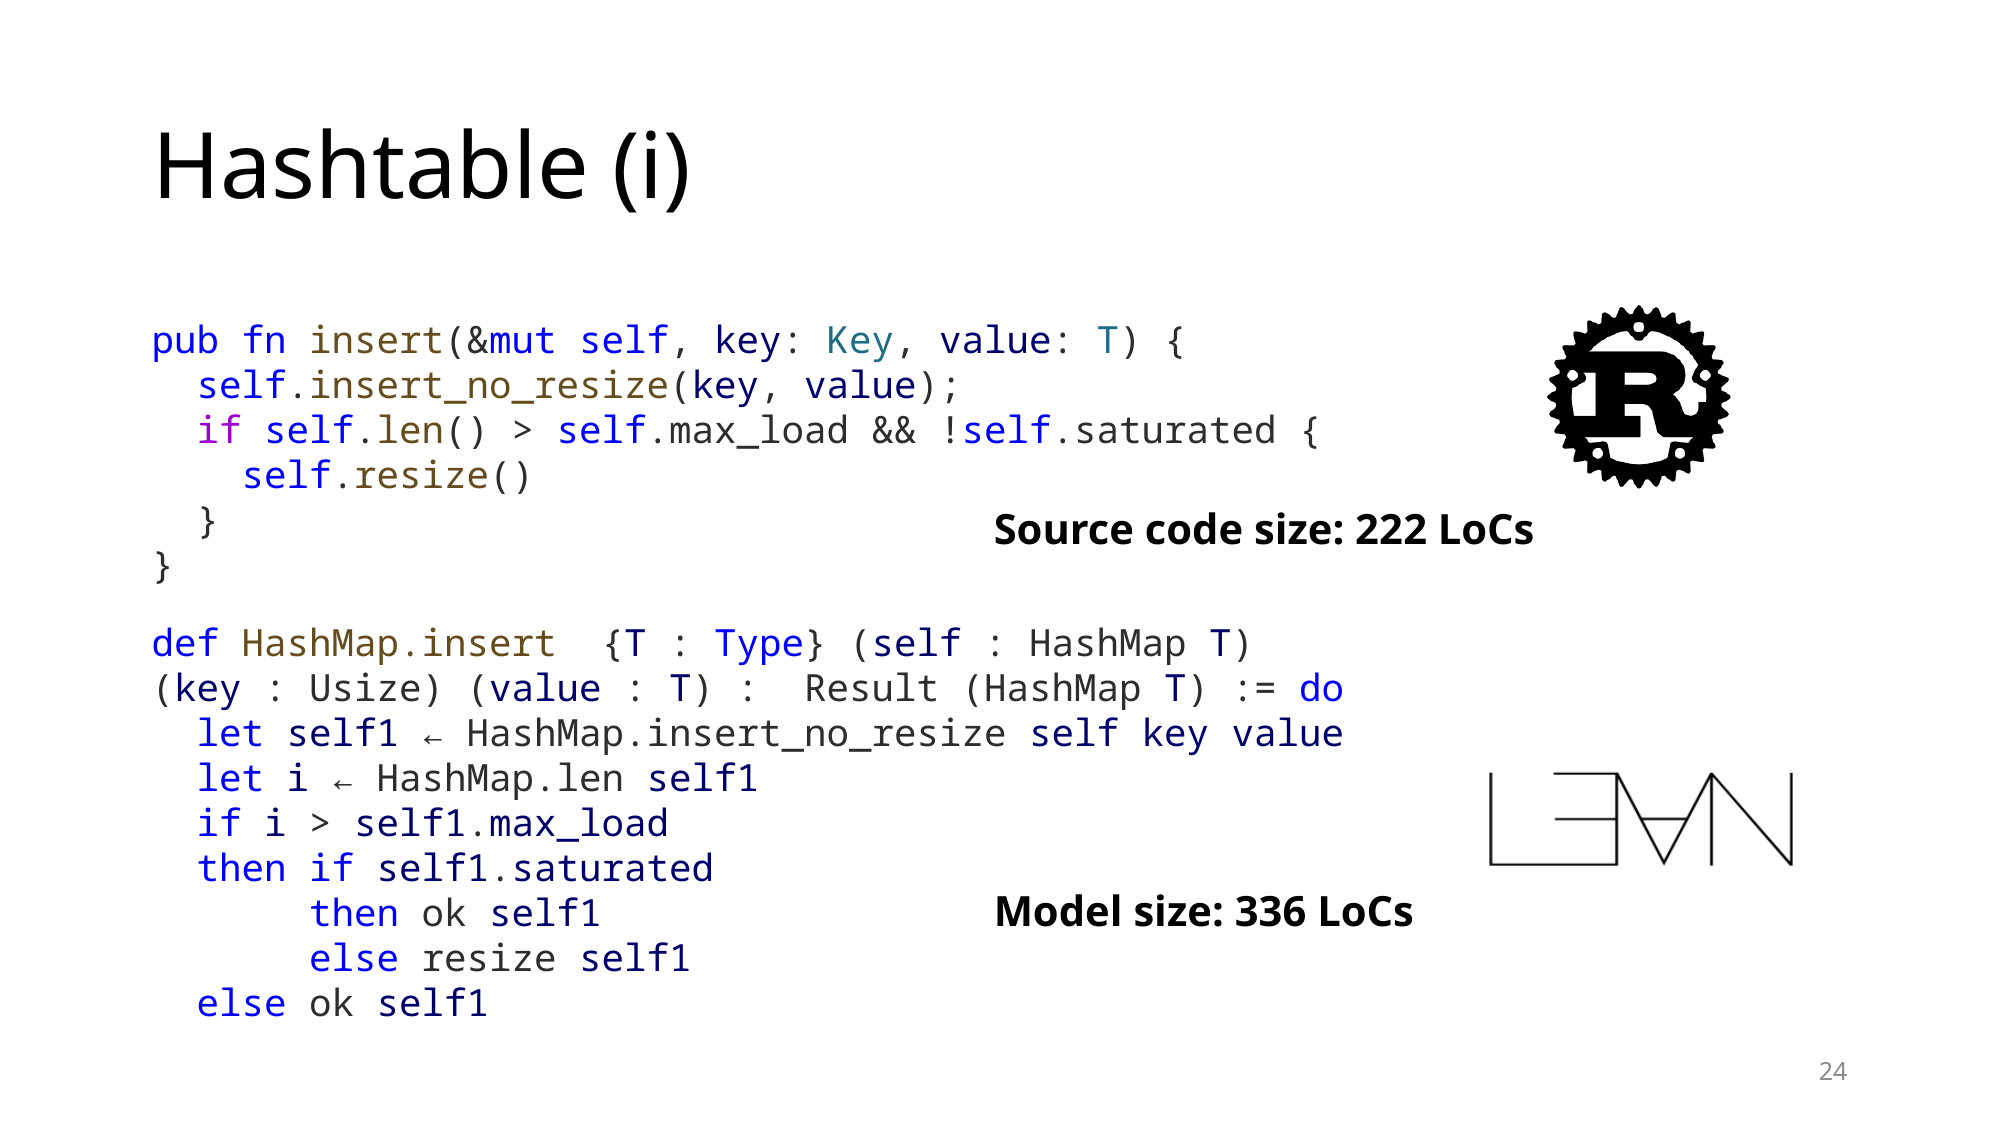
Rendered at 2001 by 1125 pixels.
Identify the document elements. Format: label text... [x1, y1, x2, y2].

picture [1546, 304, 1731, 489]
text_box Source code size: 222 LoCs [978, 495, 1562, 561]
slide_number 23 [1412, 1042, 1863, 1103]
text_box Model size: 336 LoCs [978, 877, 1562, 942]
text_box pub fn insert(&mut self, key: Key, value: T) { self.insert_no_resize(key, value); if self.len() > self.max_load && !self.saturated { self.resize() } } [136, 308, 1374, 593]
text_box def HashMap.insert {T : Type} (self : HashMap T) (key : Usize) (value : T) : Result (HashMap T) := do let self1 ← HashMap.insert_no_resize self key value let i ← HashMap.len self1 if i > self1.max_load then if self1.saturated then ok self1 else resize self1 else ok self1 [136, 611, 1374, 1032]
picture [1476, 746, 1807, 901]
title Hashtable (i) [137, 59, 1863, 278]
